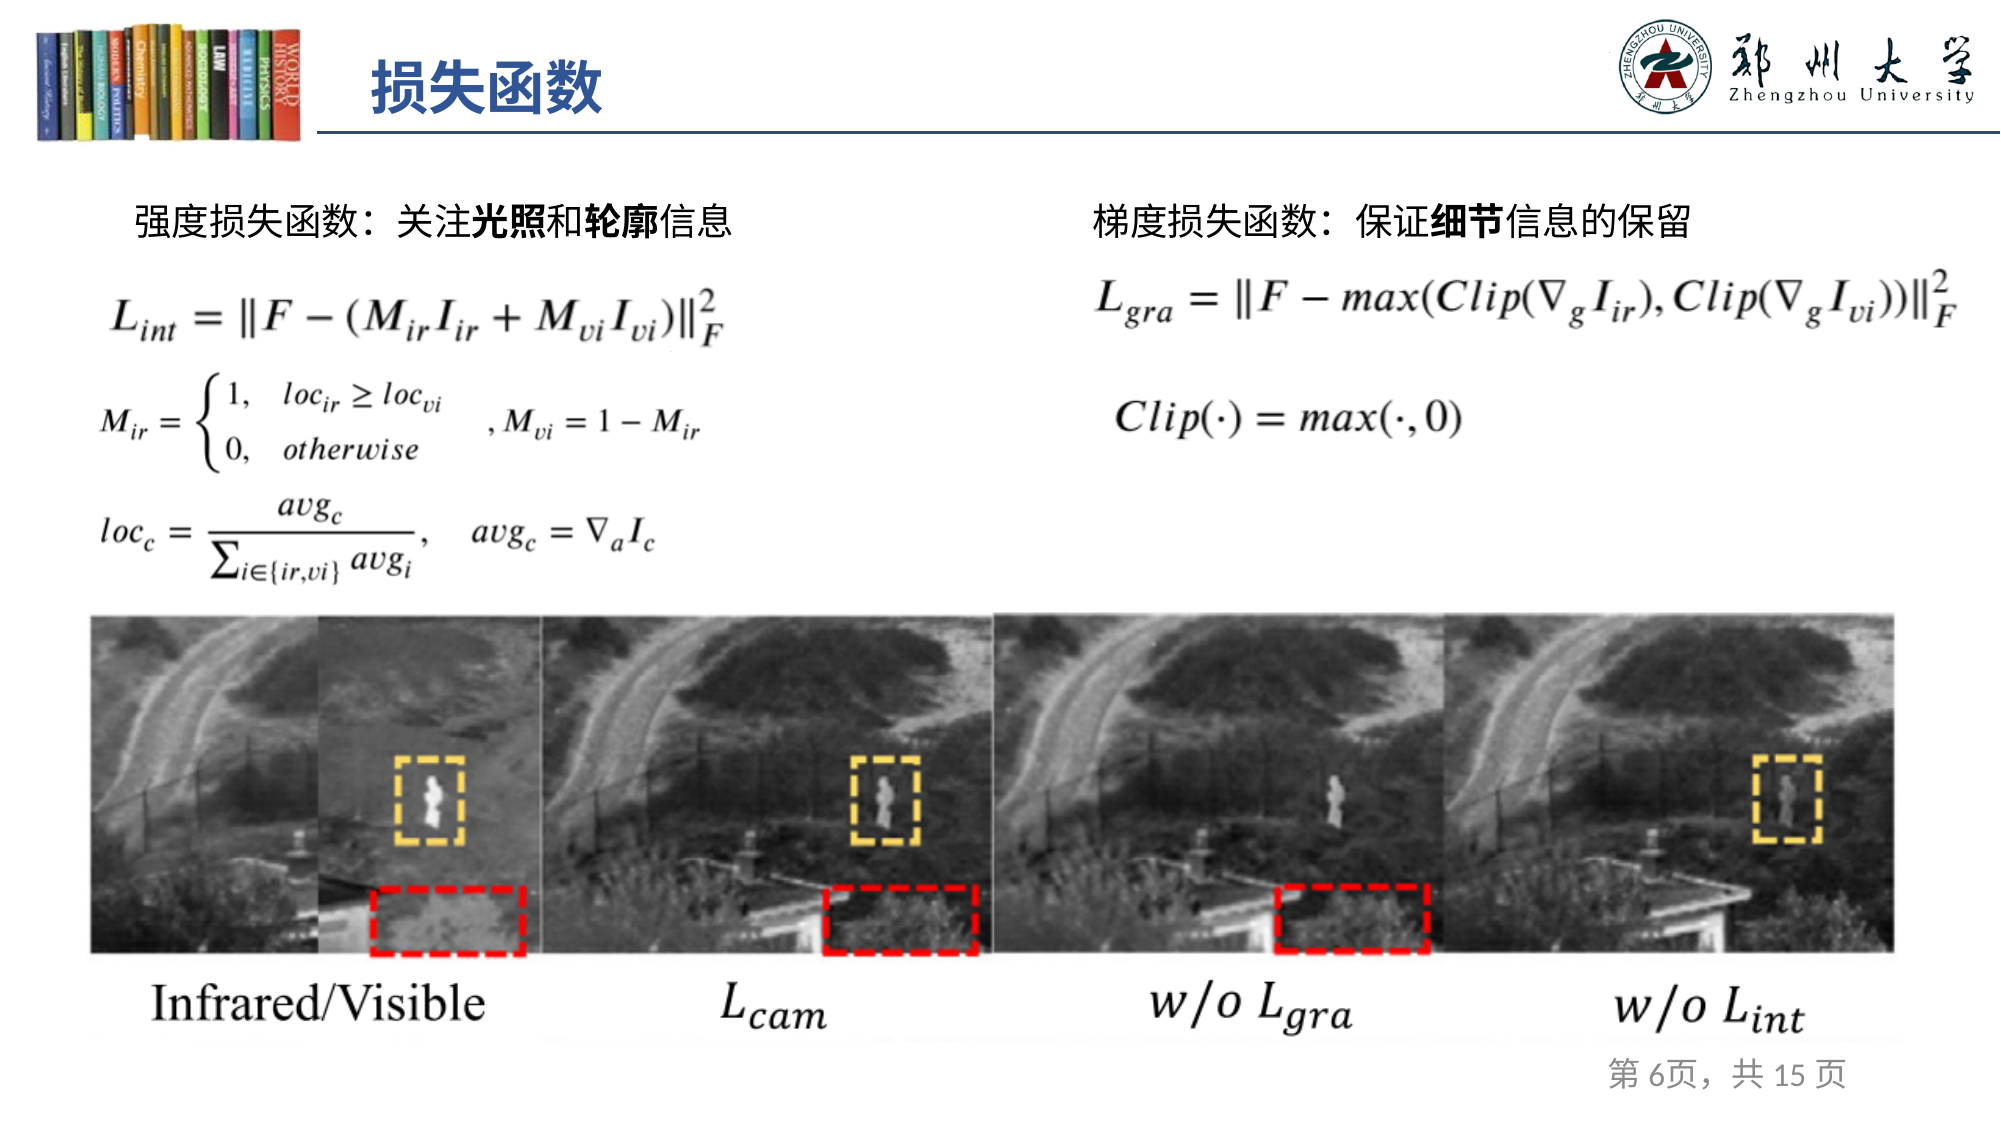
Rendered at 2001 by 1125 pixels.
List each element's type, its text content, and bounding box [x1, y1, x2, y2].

slide_number 第页，共15页 [1412, 1043, 1863, 1103]
picture [1599, 11, 1983, 123]
picture [23, 0, 317, 173]
text_box 强度损失函数：关注光照和轮廓信息 [119, 190, 810, 274]
picture [75, 594, 1912, 1043]
picture [59, 241, 783, 590]
picture [1077, 266, 1965, 352]
text_box 梯度损失函数：保证细节信息的保留 [1077, 190, 1863, 266]
picture [1100, 387, 1478, 458]
text_box 损失函数 [355, 43, 1319, 129]
